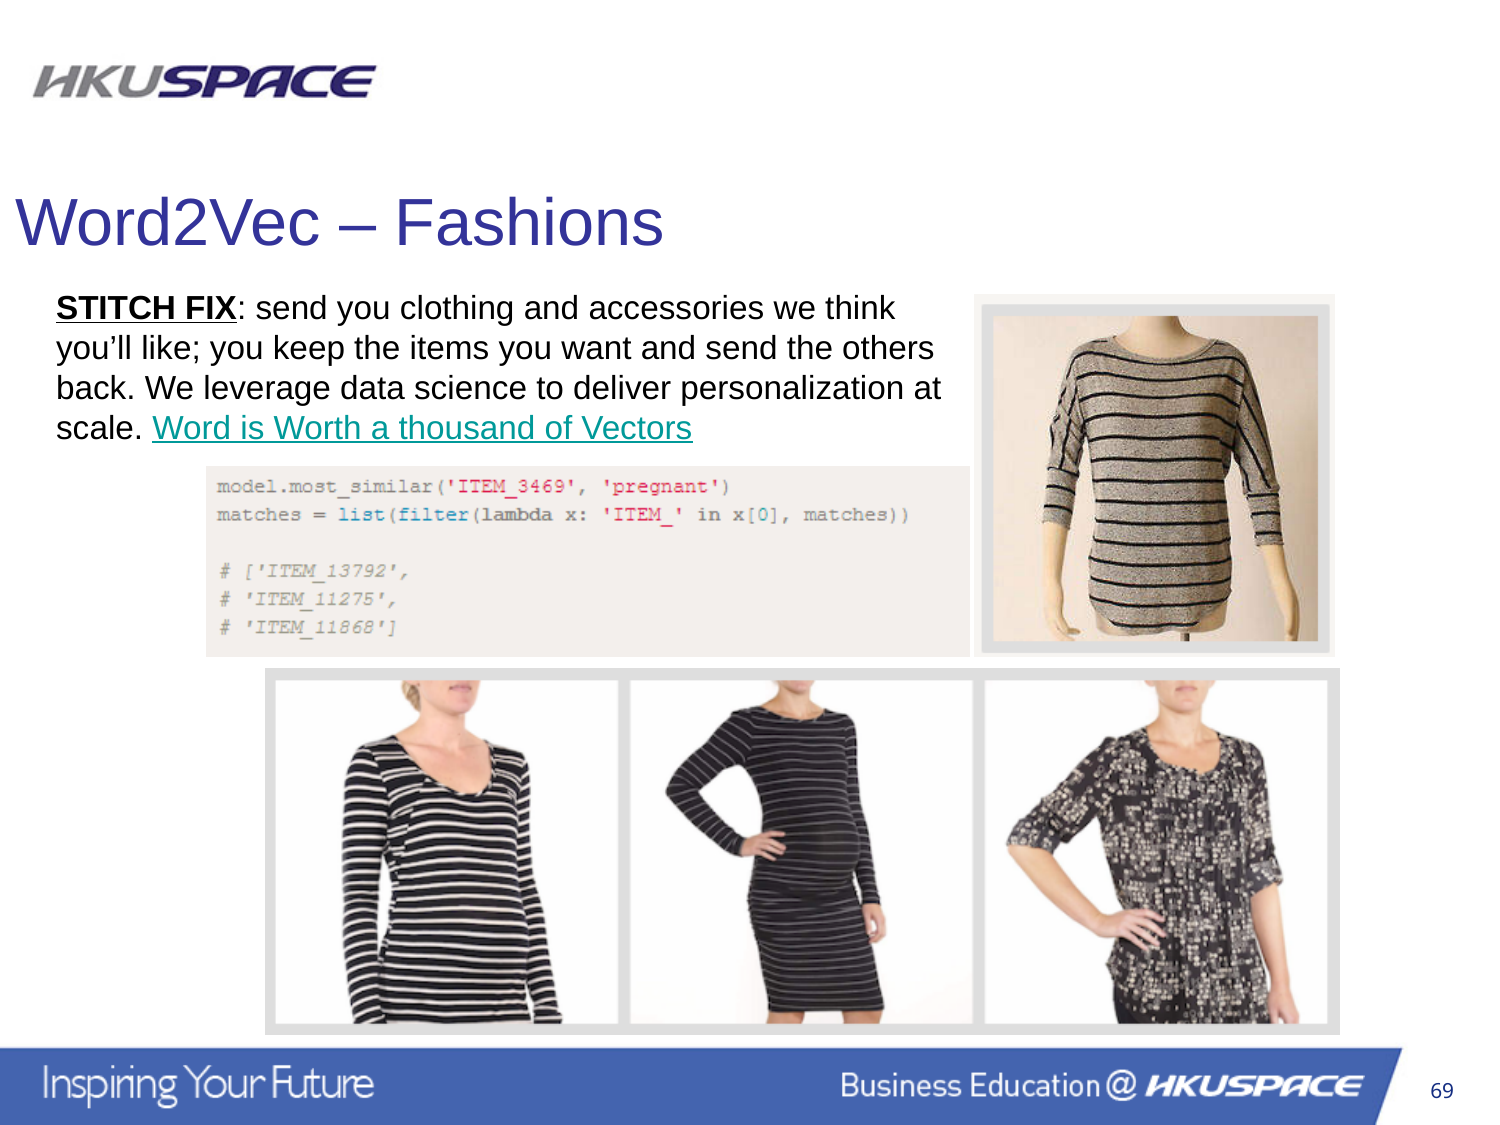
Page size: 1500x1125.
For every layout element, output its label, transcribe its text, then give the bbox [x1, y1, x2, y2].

text_box [970, 278, 1483, 362]
slide_number 69 [1415, 1070, 1499, 1125]
text_box STITCH FIX: send you clothing and accessories we think you’ll like; you keep the items you want and send the others back. We leverage data science to deliver personalization at scale. Word is Worth a thousand of Vectors [41, 278, 970, 594]
picture [0, 0, 1500, 1125]
text_box Word2Vec – Fashions [0, 101, 1325, 266]
